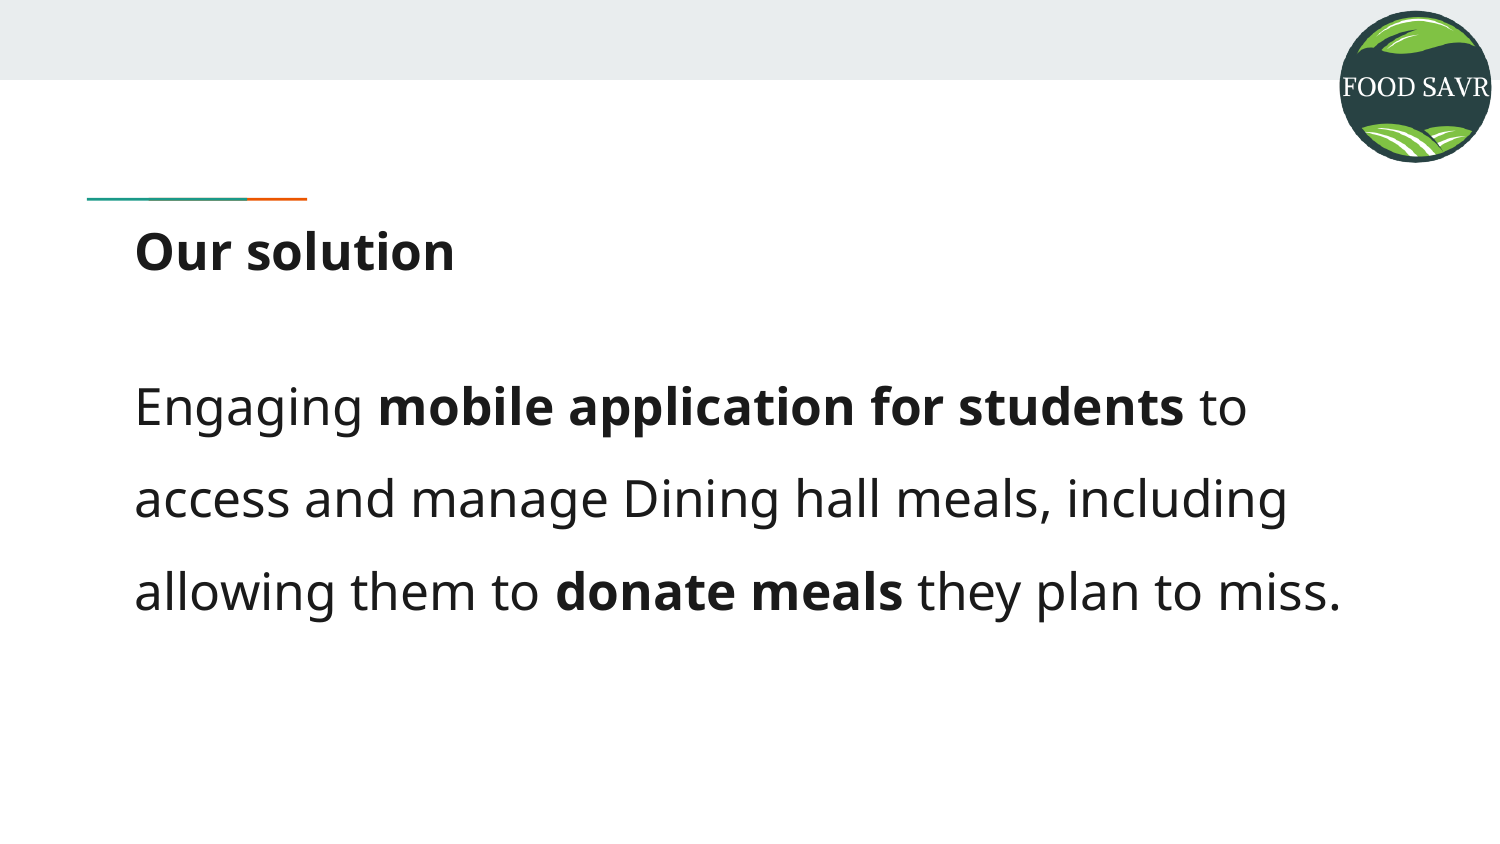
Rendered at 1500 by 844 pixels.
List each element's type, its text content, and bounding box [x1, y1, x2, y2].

title Our solution Engaging mobile application for students to access and manage Dining hall meals, including allowing them to donate meals they plan to miss. [119, 203, 1381, 705]
picture [1330, 0, 1500, 173]
